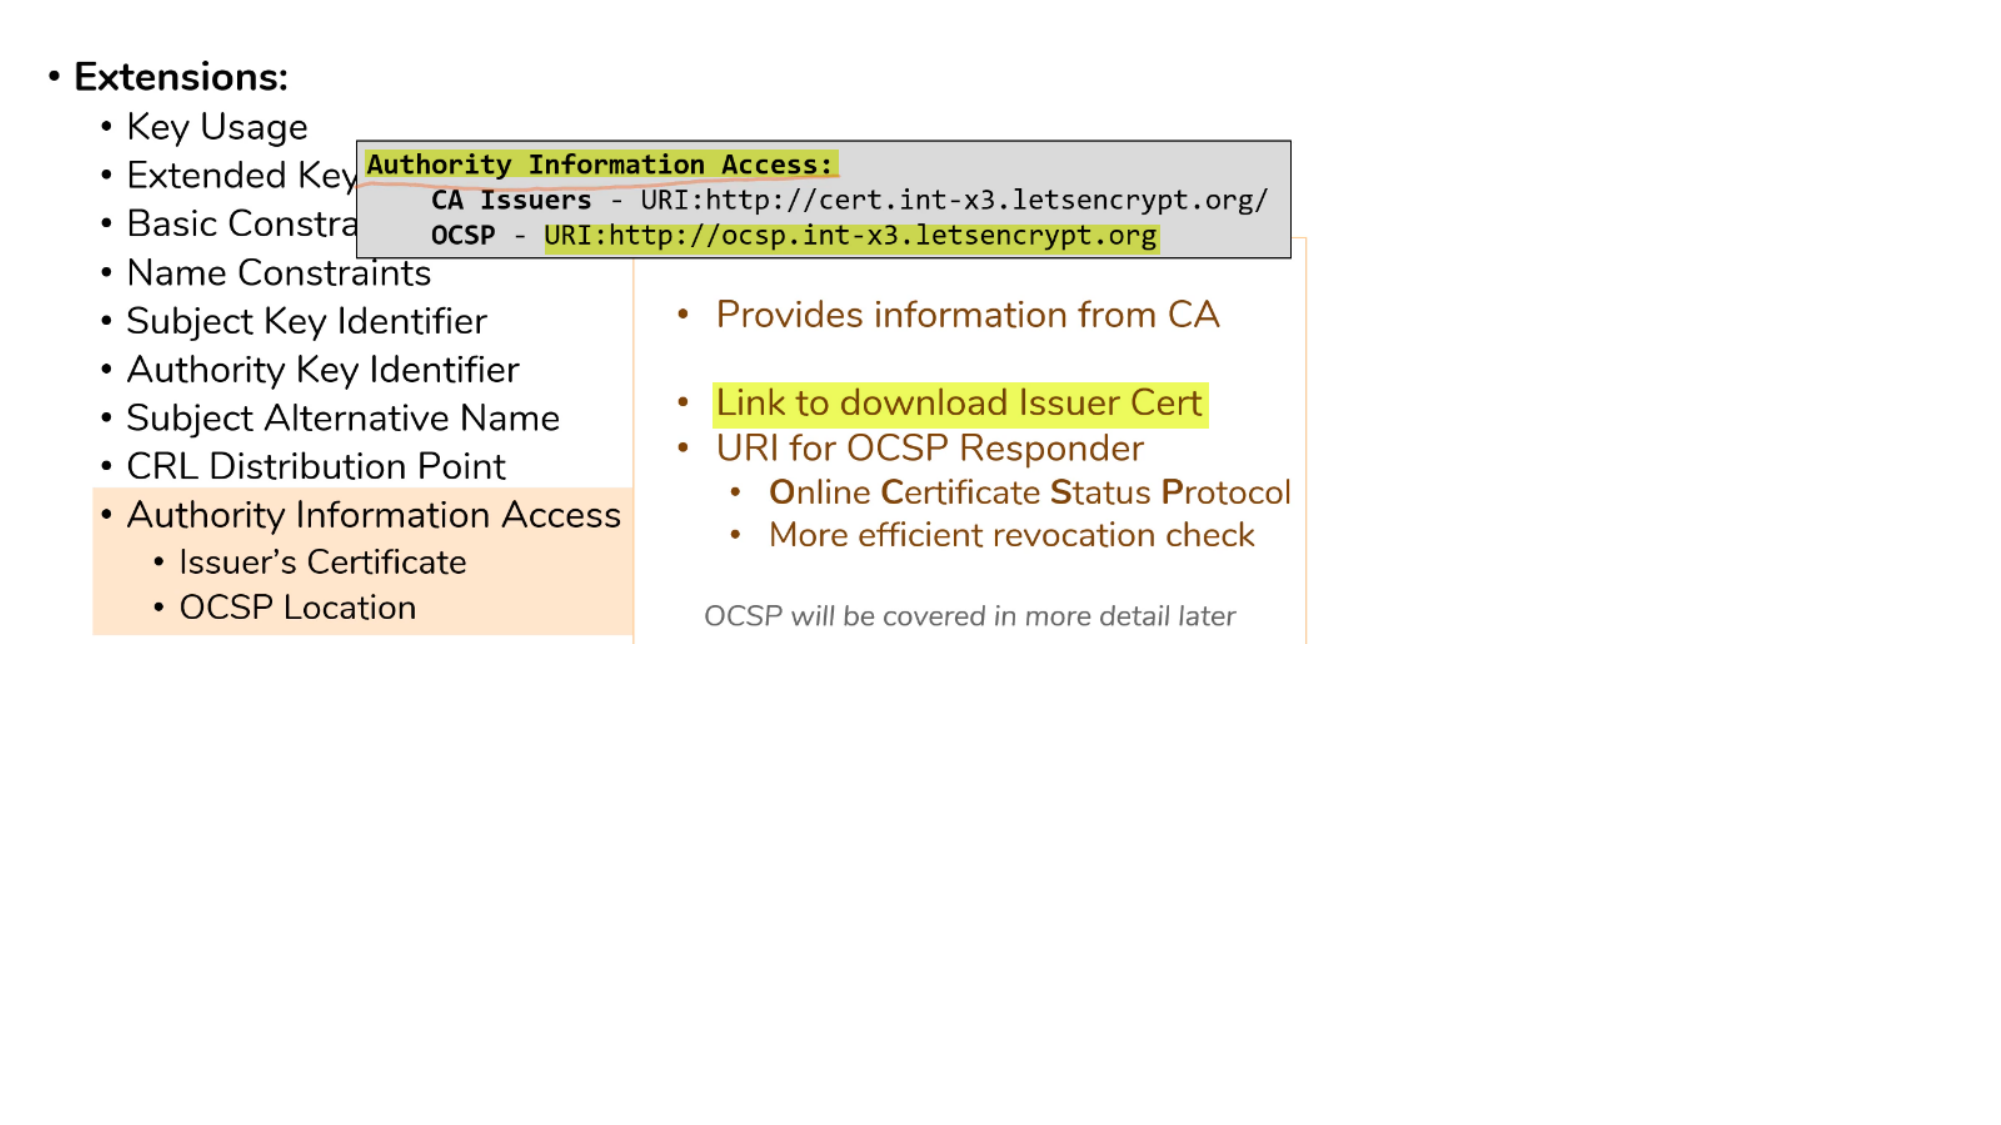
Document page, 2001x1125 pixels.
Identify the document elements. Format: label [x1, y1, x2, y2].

picture [26, 32, 1353, 644]
